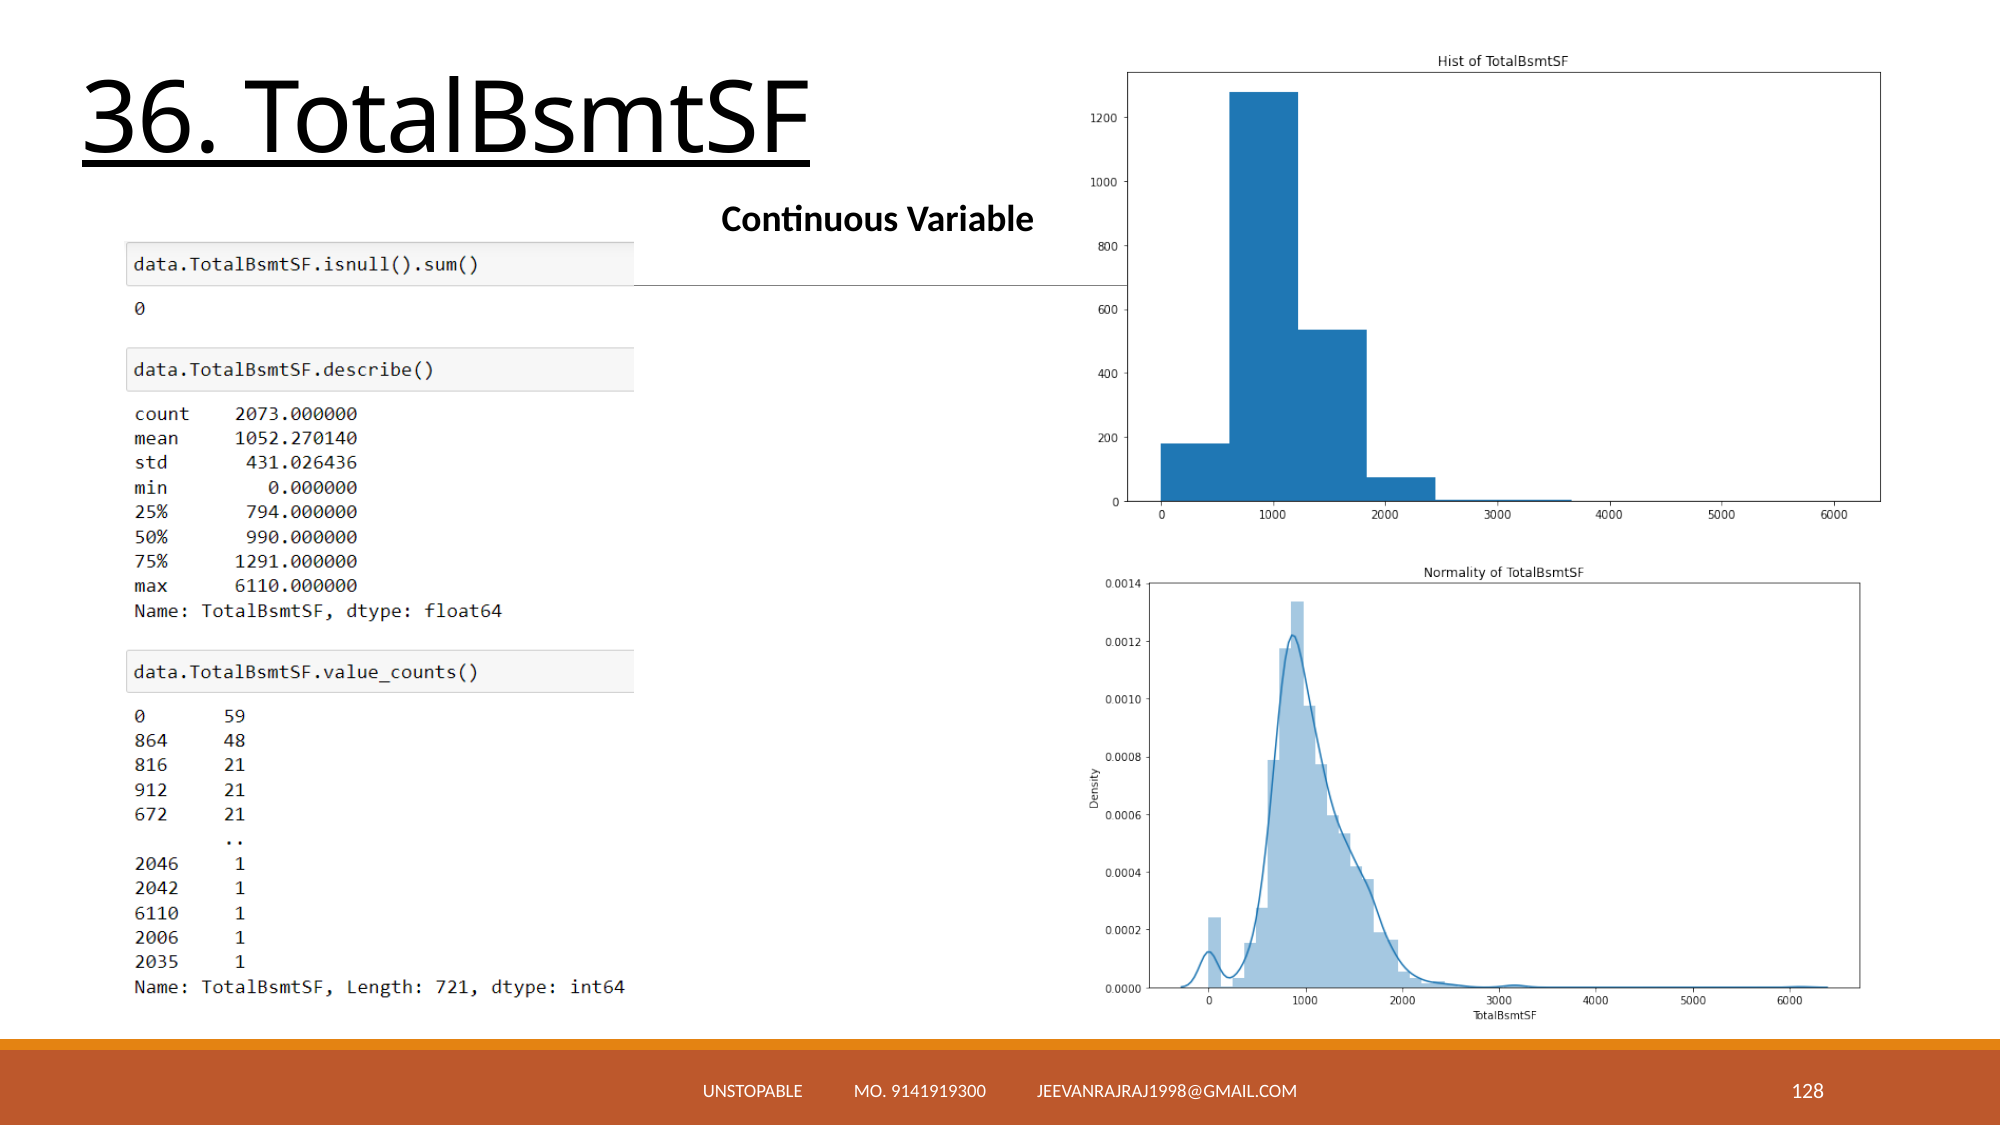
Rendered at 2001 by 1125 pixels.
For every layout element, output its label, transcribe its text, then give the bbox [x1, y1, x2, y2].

text_box Continuous Variable [706, 186, 1078, 246]
picture [1081, 559, 1868, 1028]
slide_number 128 [1624, 1059, 1840, 1120]
title 36. TotalBsmtSF [66, 32, 1792, 181]
footer unstopable Mo. 9141919300 jeevanrajraj1998@gmail.com [604, 1059, 1396, 1120]
picture [1081, 46, 1888, 528]
picture [123, 241, 634, 1010]
